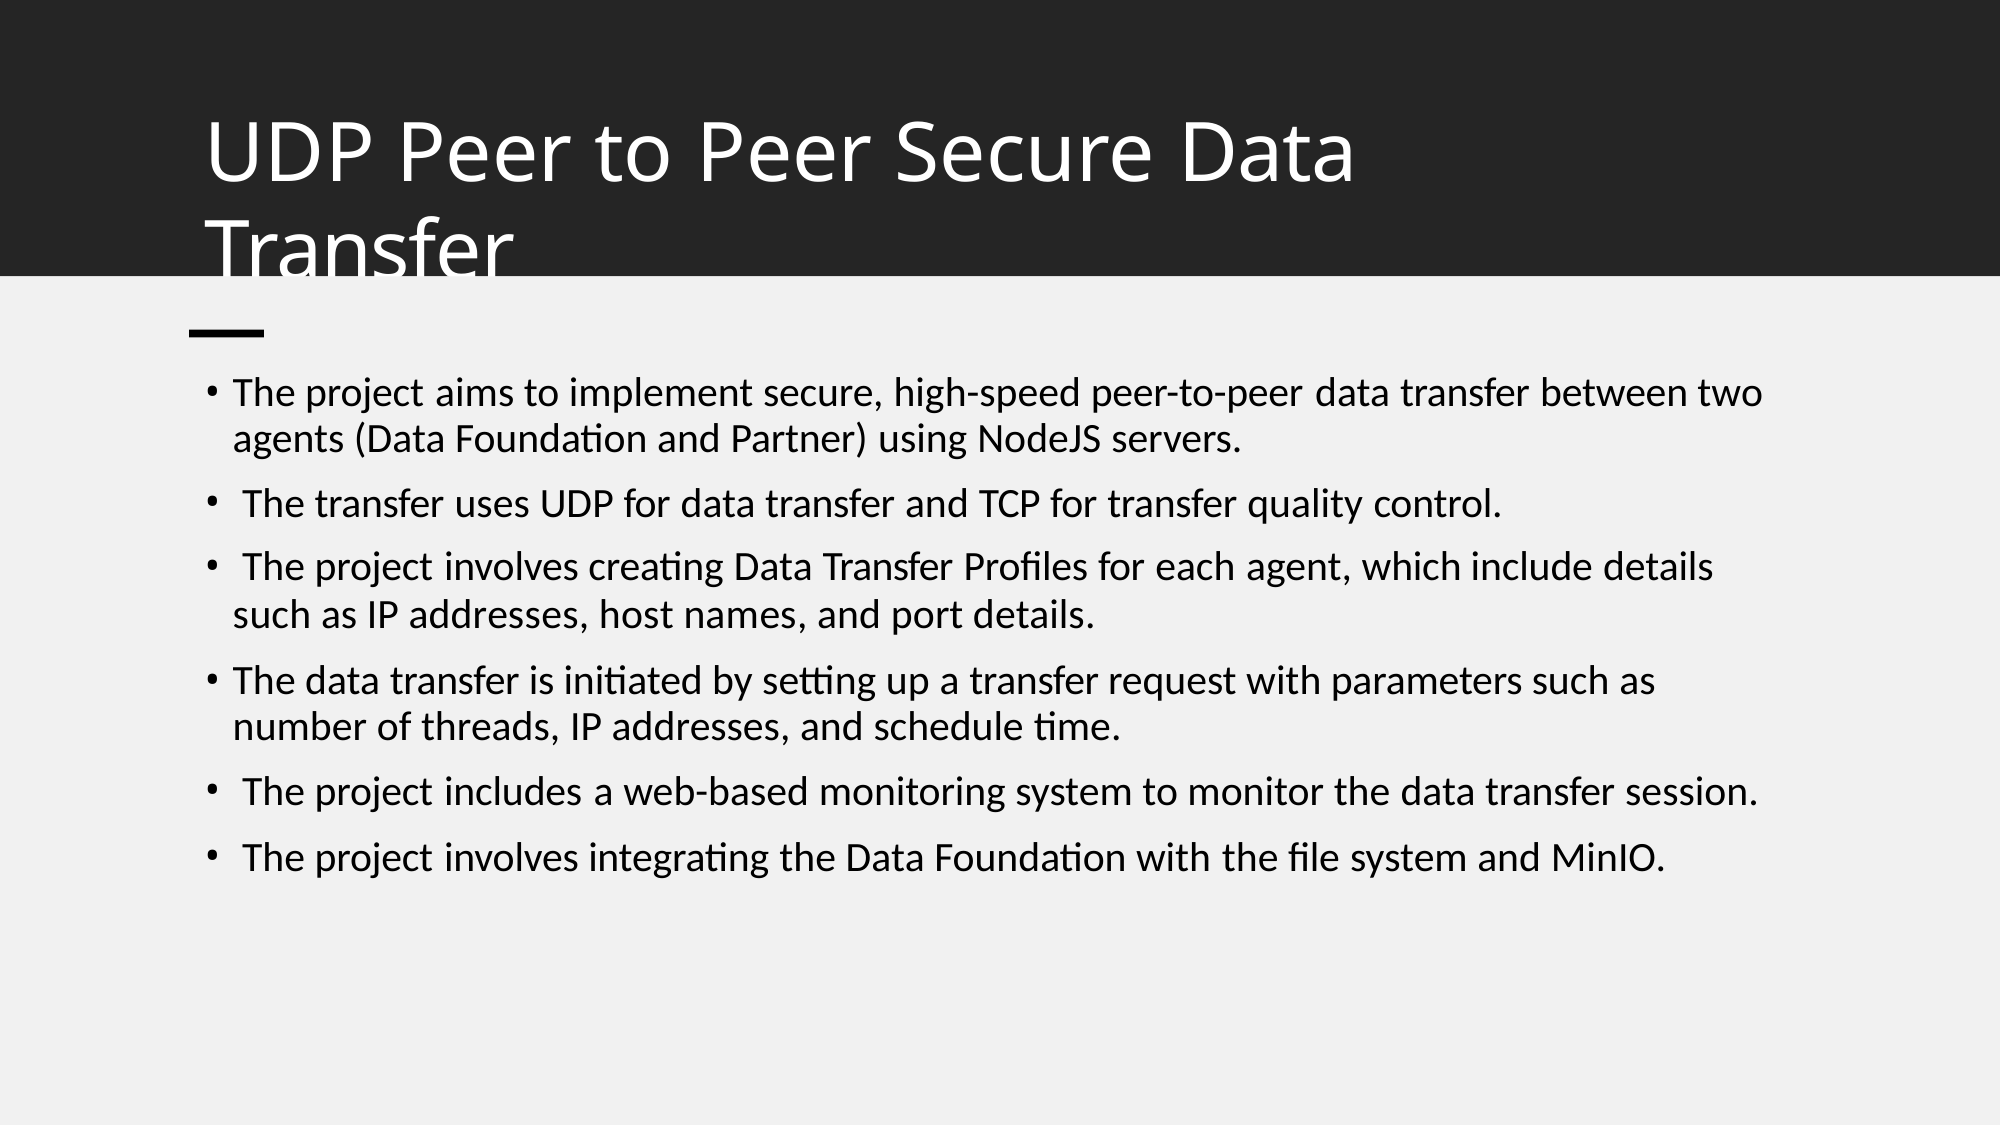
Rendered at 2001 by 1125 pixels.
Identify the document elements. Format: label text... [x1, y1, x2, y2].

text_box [0, 276, 2000, 1125]
title UDP Peer to Peer Secure Data Transfer [202, 96, 1485, 276]
text_box [0, 0, 2000, 276]
